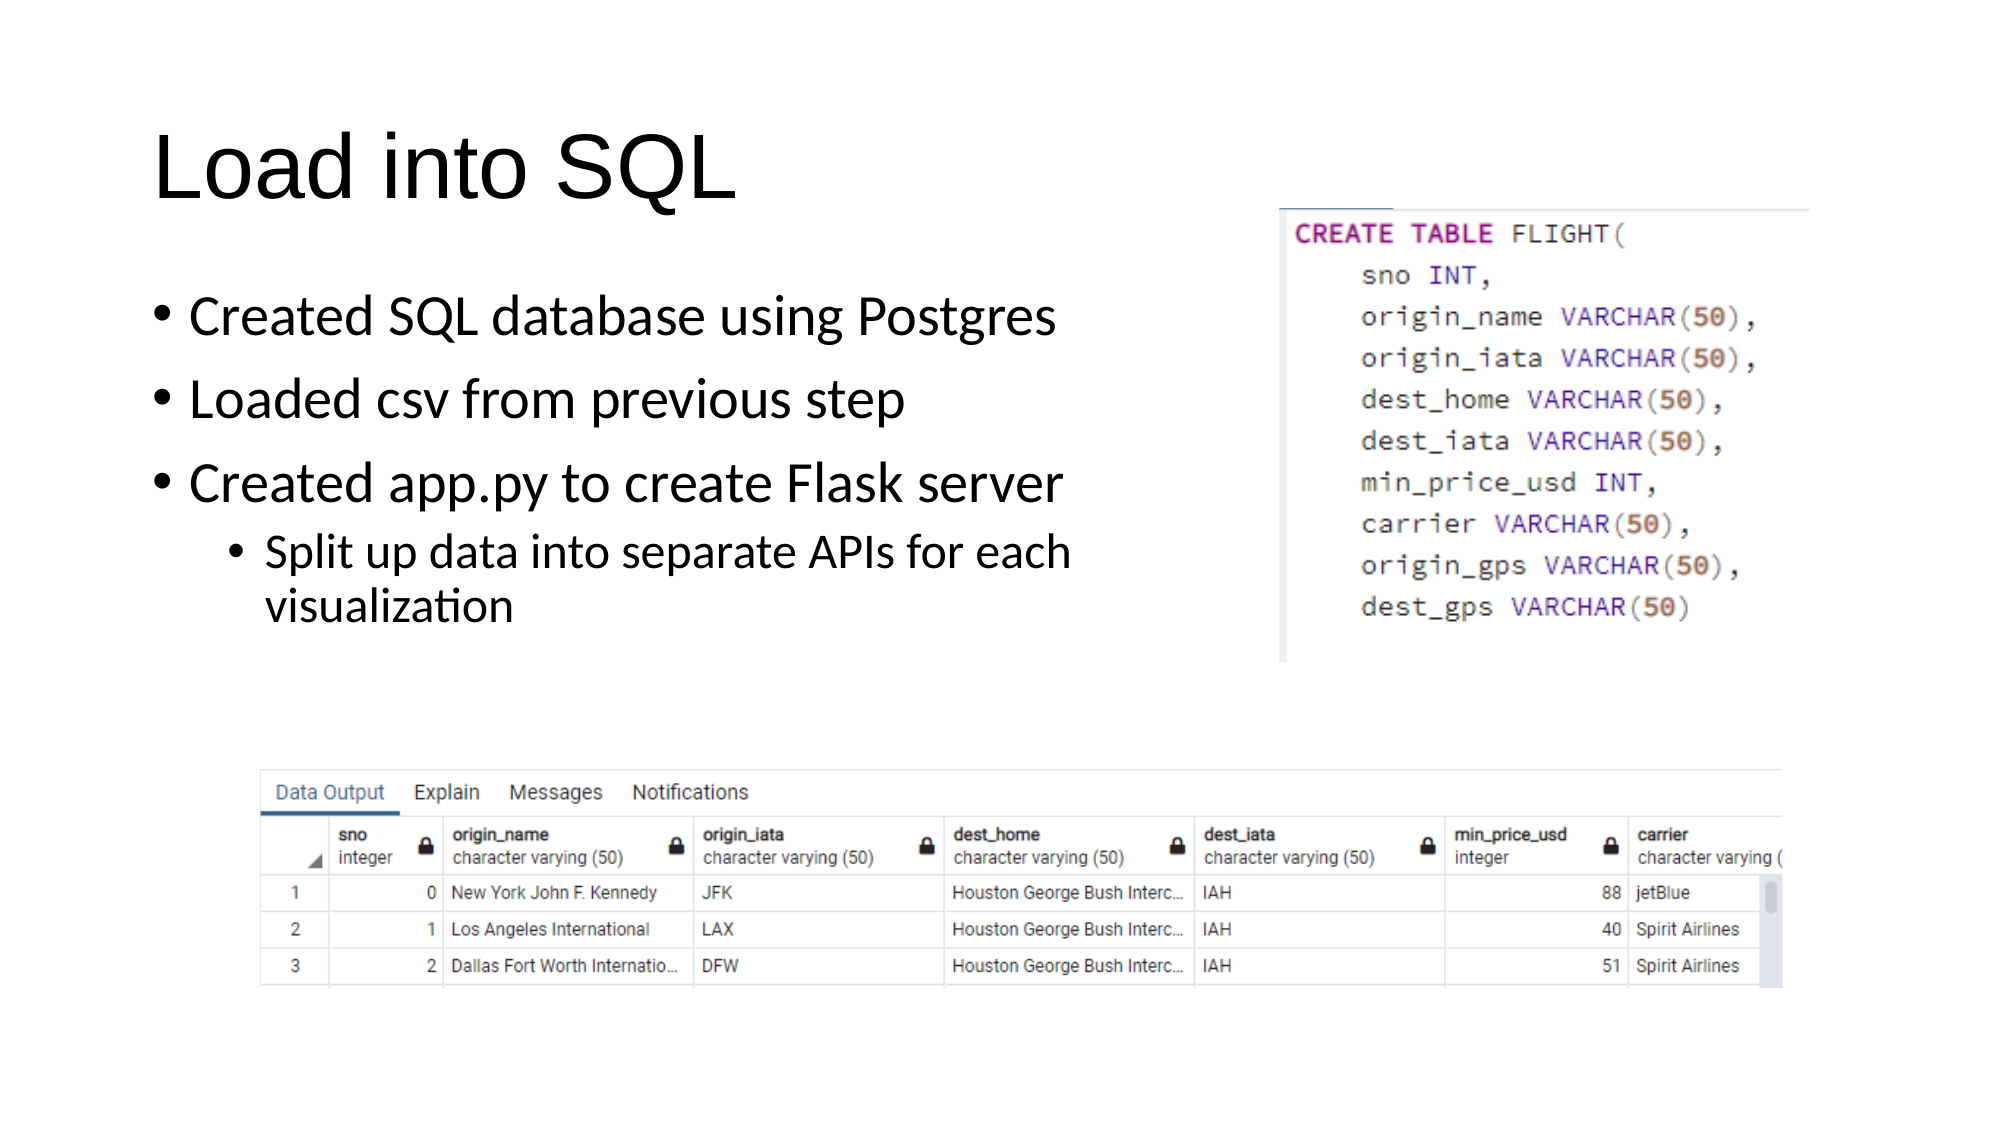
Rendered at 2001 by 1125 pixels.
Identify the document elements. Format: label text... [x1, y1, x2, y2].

list Created SQL database using Postgres Loaded csv from previous step Created app.py to create Flask server Split up data into separate APIs for each visualization [137, 277, 1251, 992]
picture [259, 769, 1783, 988]
picture [1279, 208, 1810, 662]
title Load into SQL [137, 59, 1863, 278]
